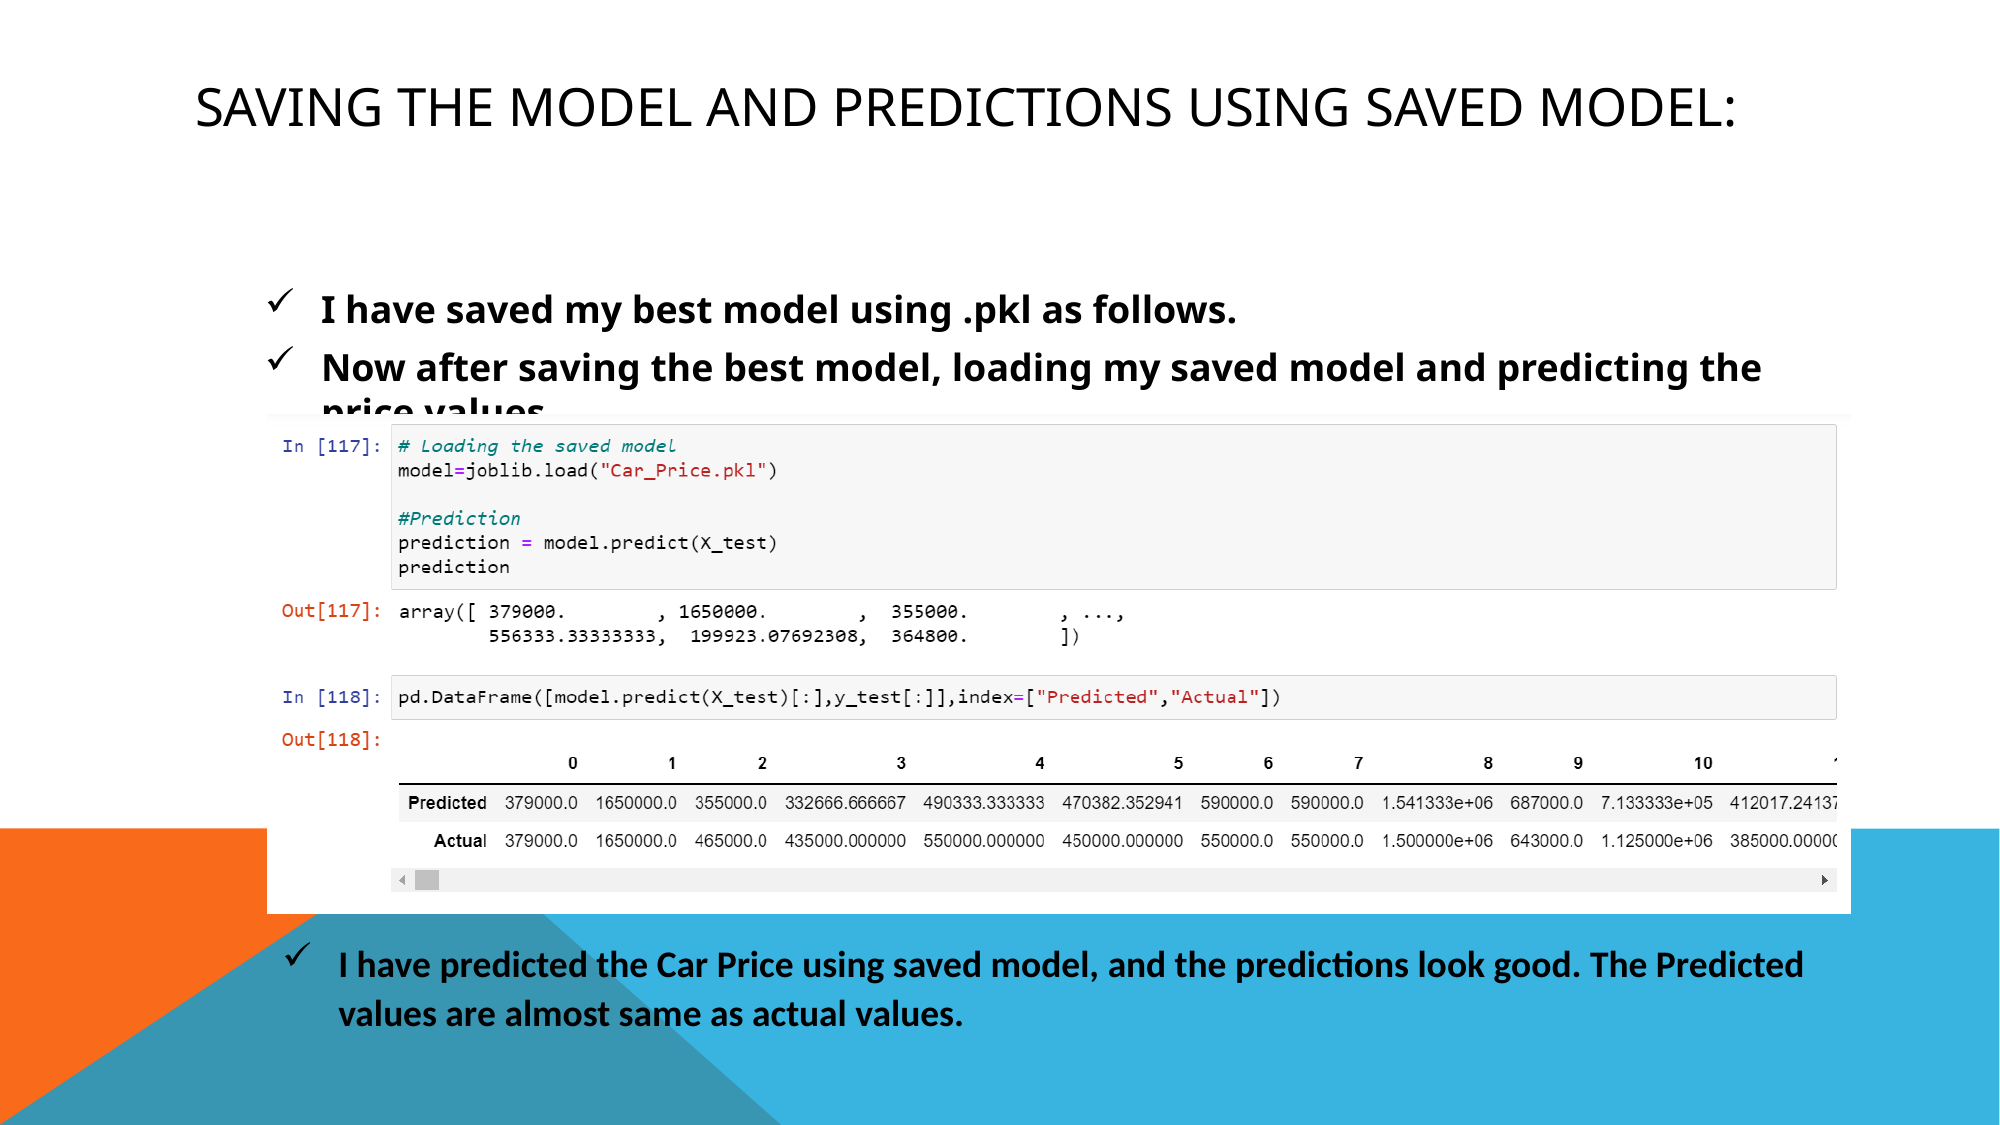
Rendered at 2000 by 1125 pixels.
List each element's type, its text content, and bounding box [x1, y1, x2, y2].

text_box I have predicted the Car Price using saved model, and the predictions look good. The Predicted values are almost same as actual values. [267, 930, 1863, 1041]
list I have saved my best model using .pkl as follows. Now after saving the best model, loading my saved model and predicting the price values. [249, 278, 1863, 1012]
picture [267, 413, 1851, 914]
title Saving the model and predictions using saved model: [179, 60, 1825, 150]
